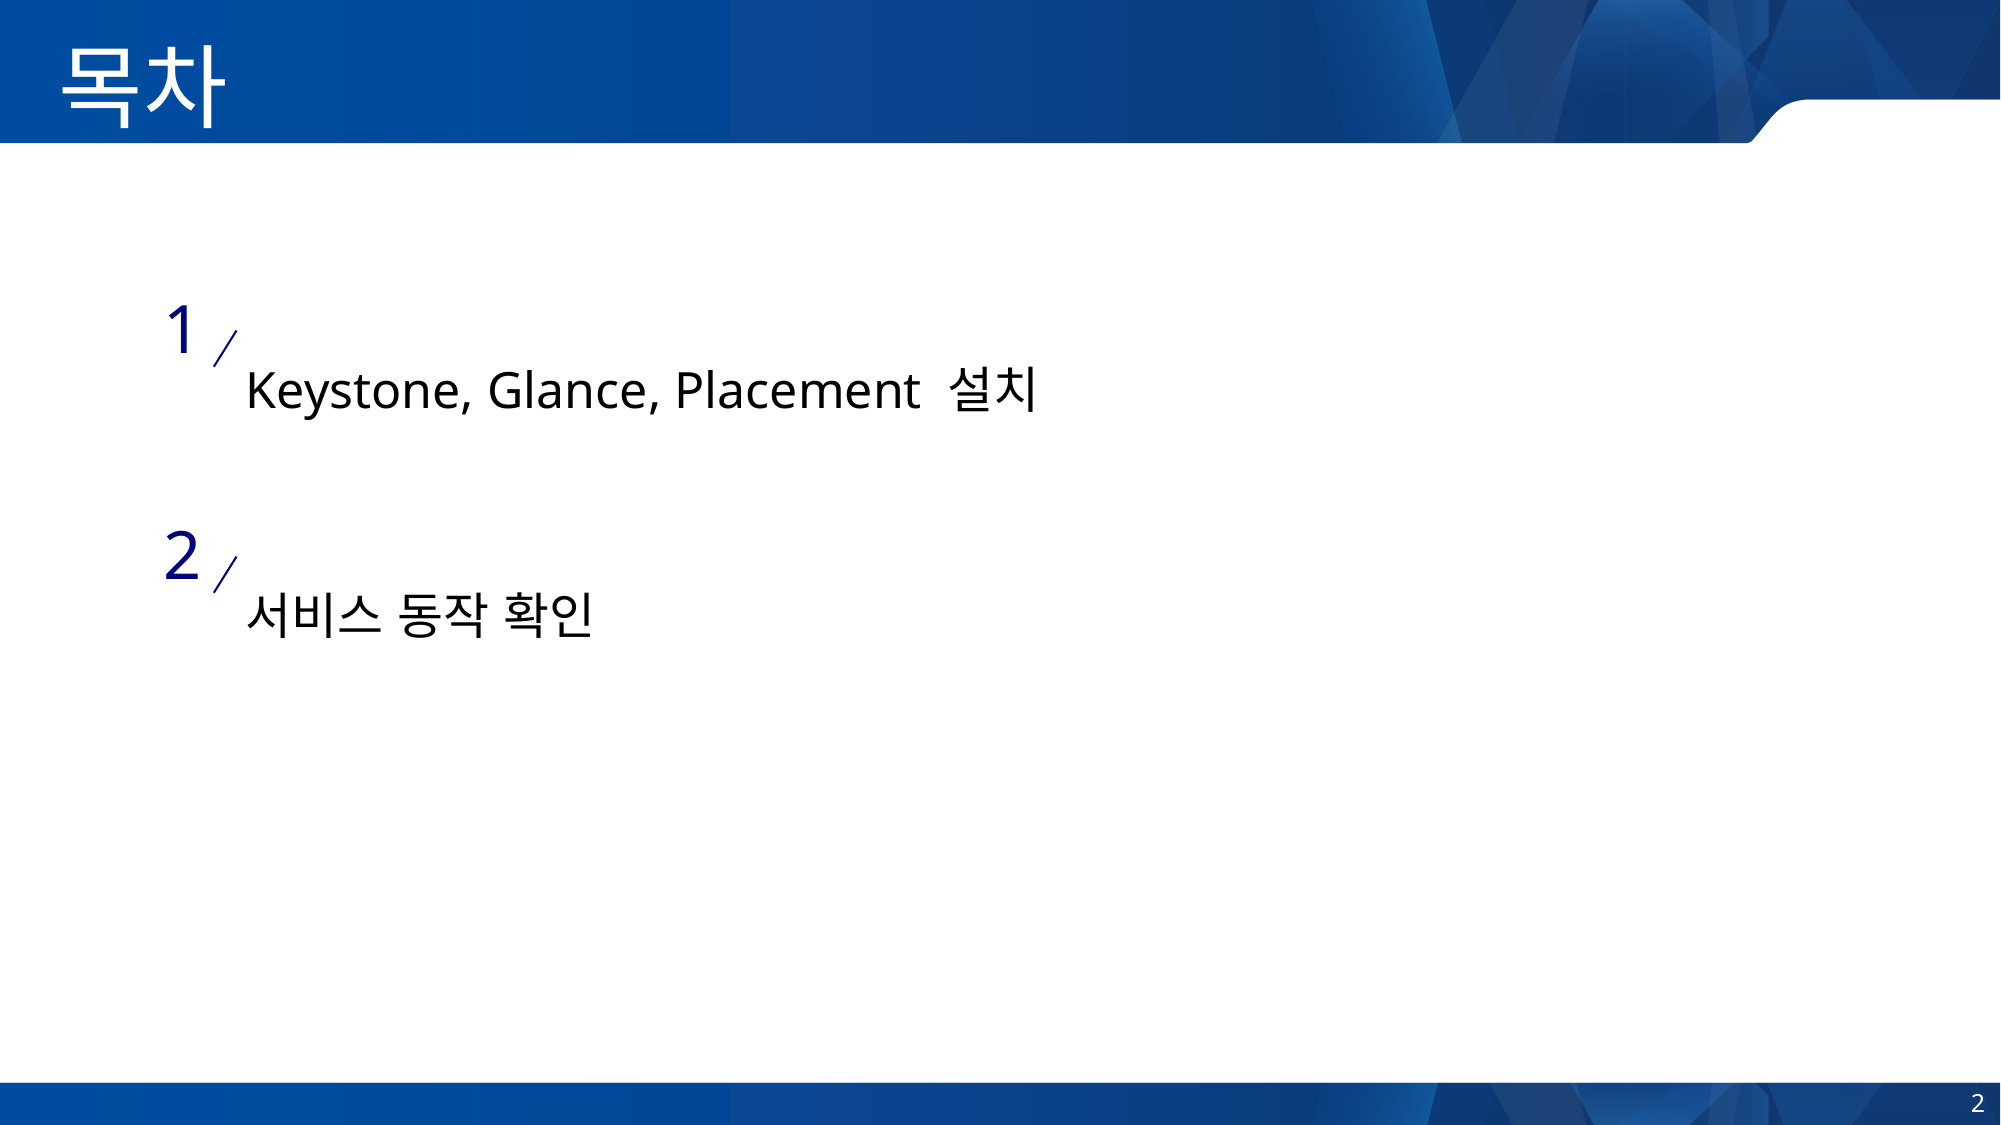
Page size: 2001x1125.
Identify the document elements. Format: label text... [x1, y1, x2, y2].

text_box 목차 [44, 22, 243, 148]
picture [0, 0, 2001, 1125]
slide_number 2 [1787, 1084, 2000, 1125]
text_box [143, 505, 1434, 653]
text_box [143, 279, 1309, 427]
